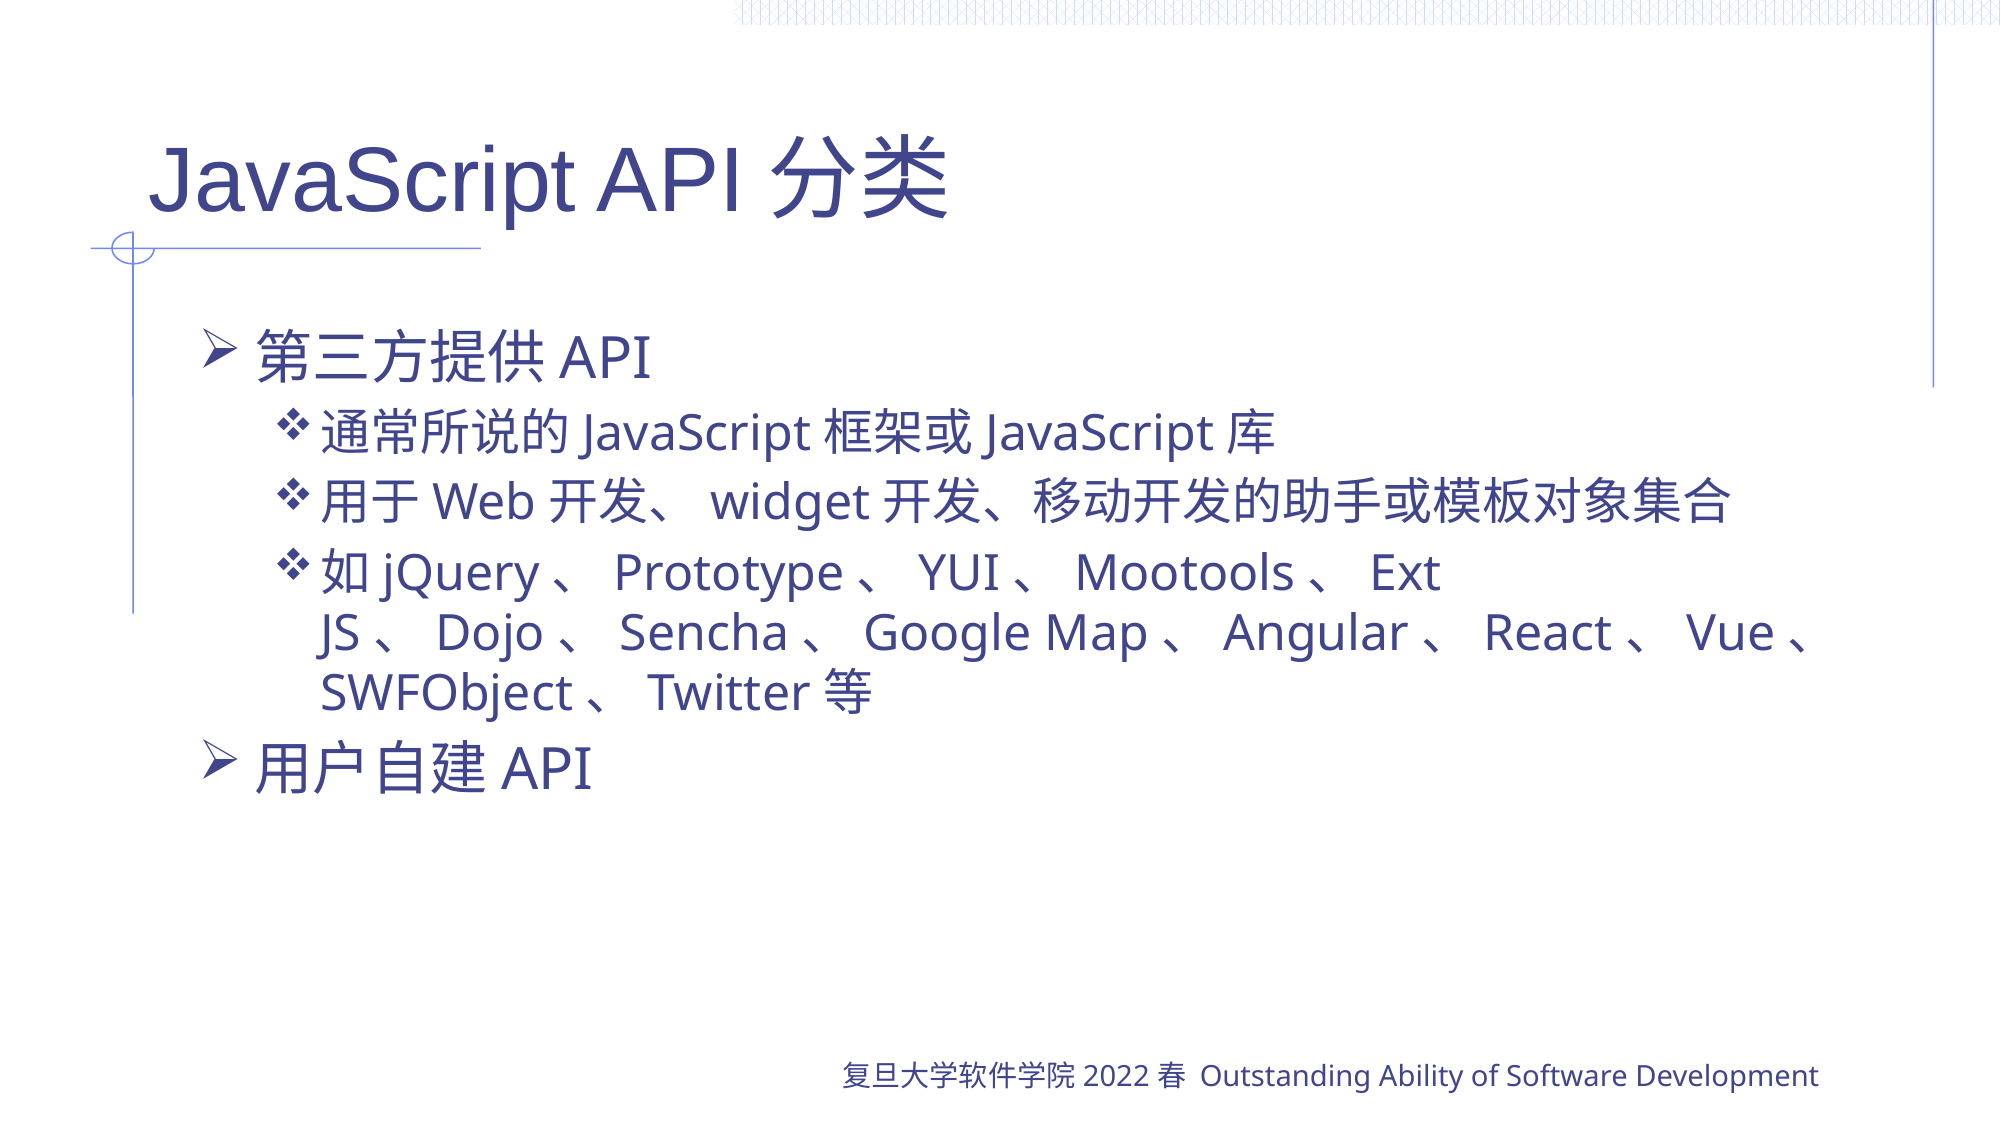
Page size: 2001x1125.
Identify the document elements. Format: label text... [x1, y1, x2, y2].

title JavaScript API分类 [133, 50, 1834, 238]
list 第三方提供API 通常所说的JavaScript框架或JavaScript库 用于Web开发、widget开发、移动开发的助手或模板对象集合 如jQuery、Prototype、YUI、Mootools、Ext JS、Dojo、Sencha、Google Map、Angular、React、Vue、SWFObject、Twitter等 用户自建API [183, 312, 1884, 988]
